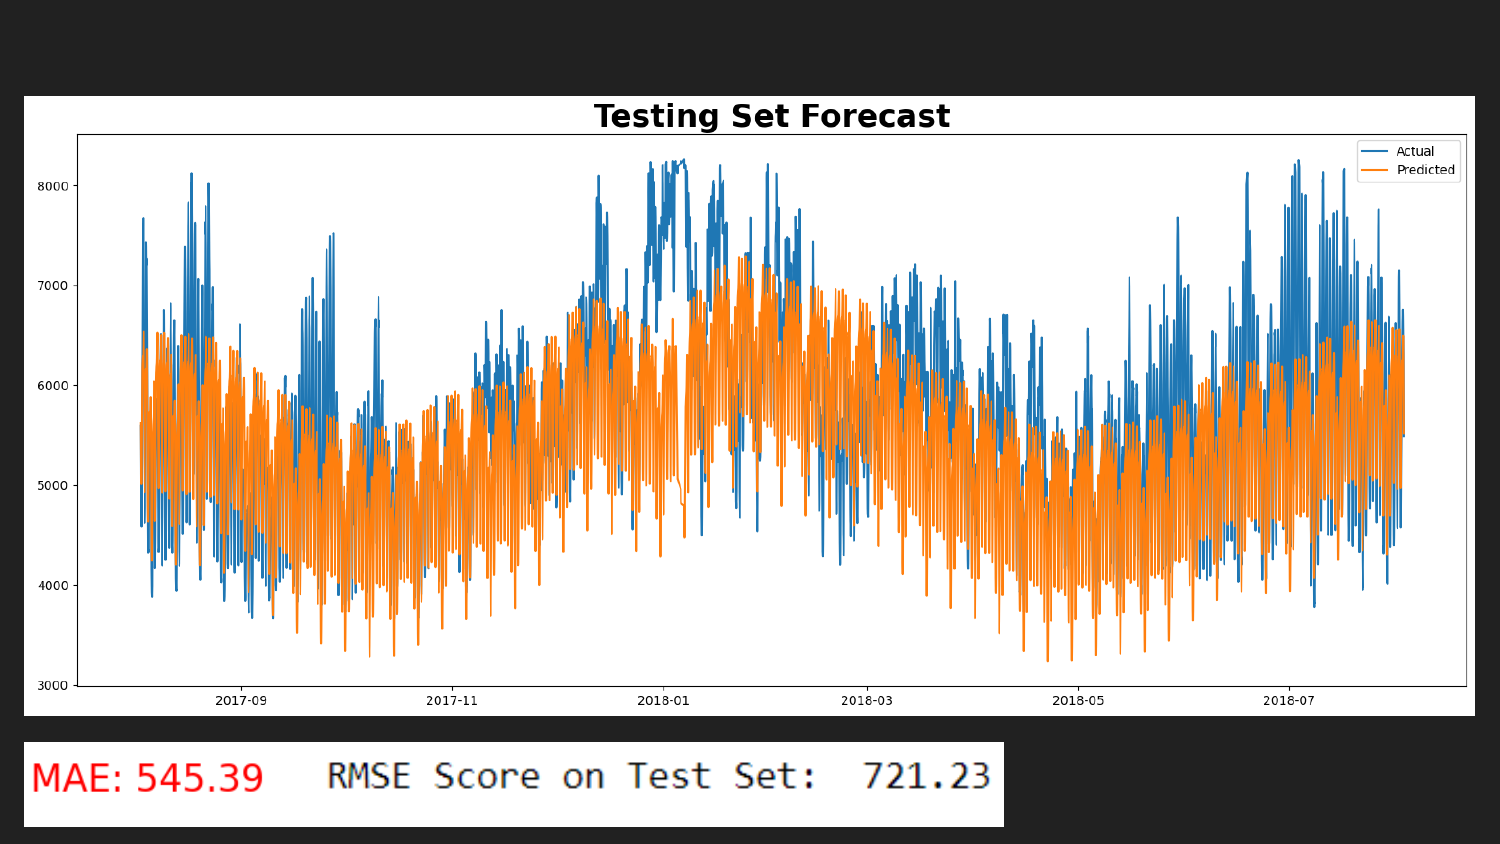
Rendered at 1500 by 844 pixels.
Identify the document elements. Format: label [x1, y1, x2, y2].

picture [24, 742, 1004, 827]
picture [24, 95, 1476, 717]
